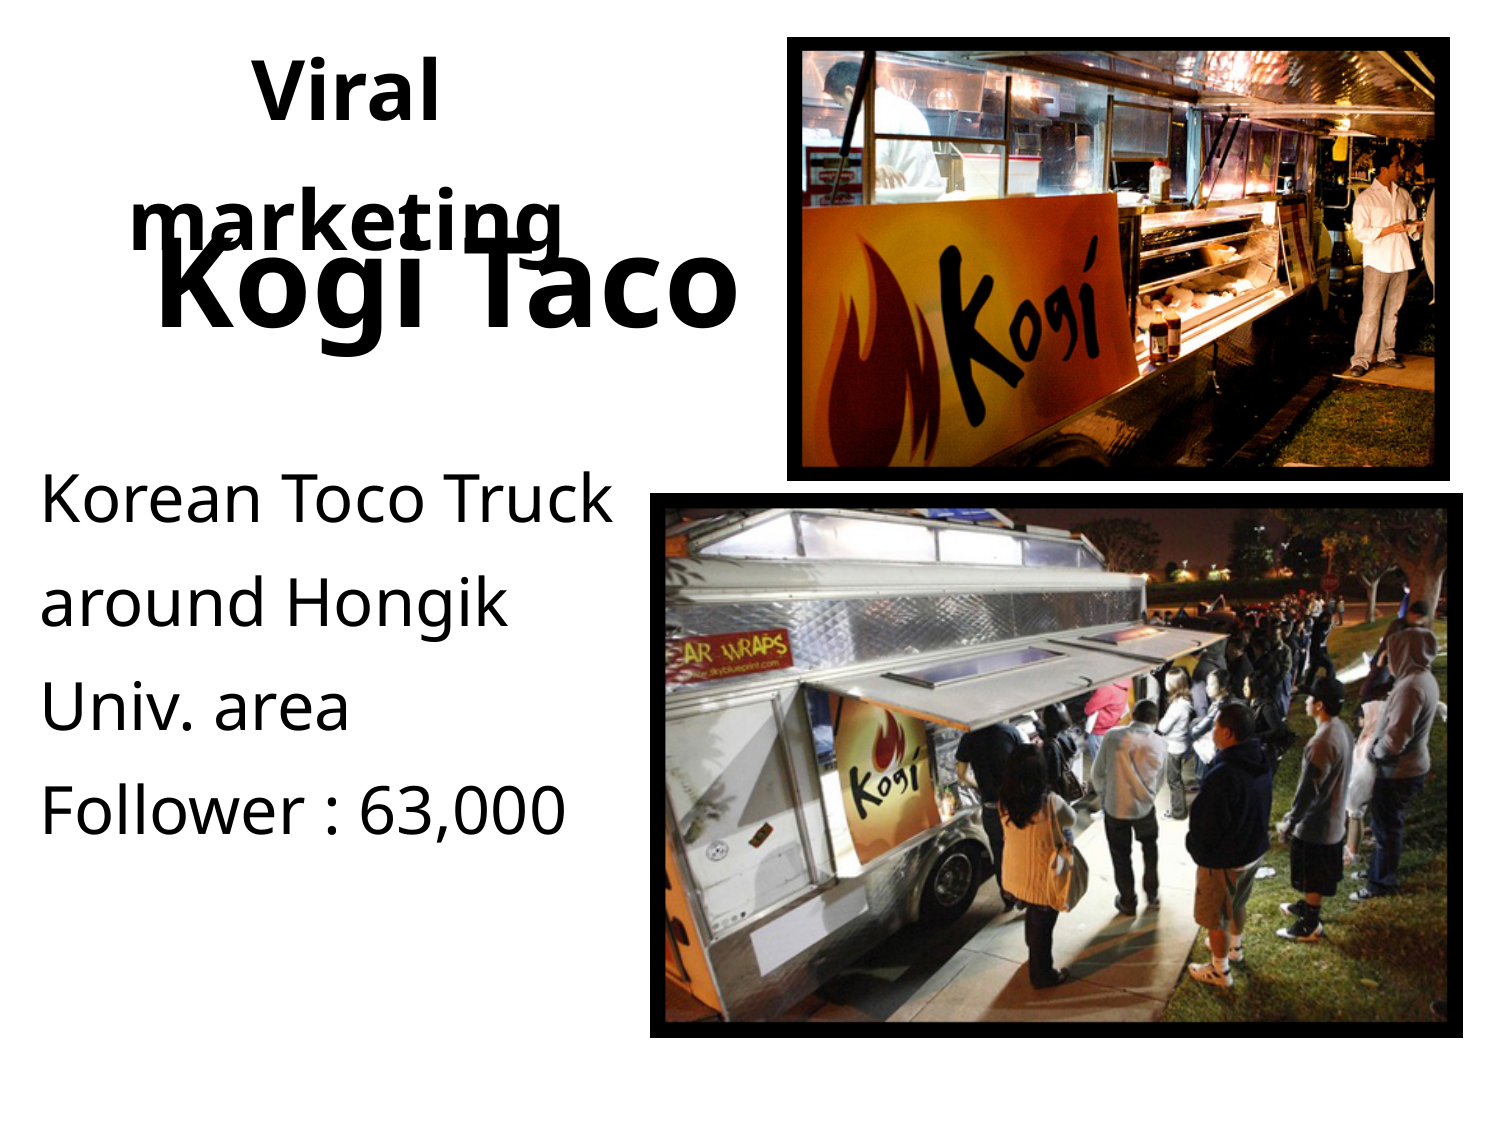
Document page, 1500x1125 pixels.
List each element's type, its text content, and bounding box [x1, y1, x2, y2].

text_box Korean Toco Truck around Hongik Univ. area Follower : 63,000 [24, 424, 663, 856]
picture [649, 493, 1463, 1038]
picture [787, 37, 1451, 482]
text_box Viral marketing [0, 0, 688, 225]
text_box Kogi Taco [74, 149, 782, 375]
